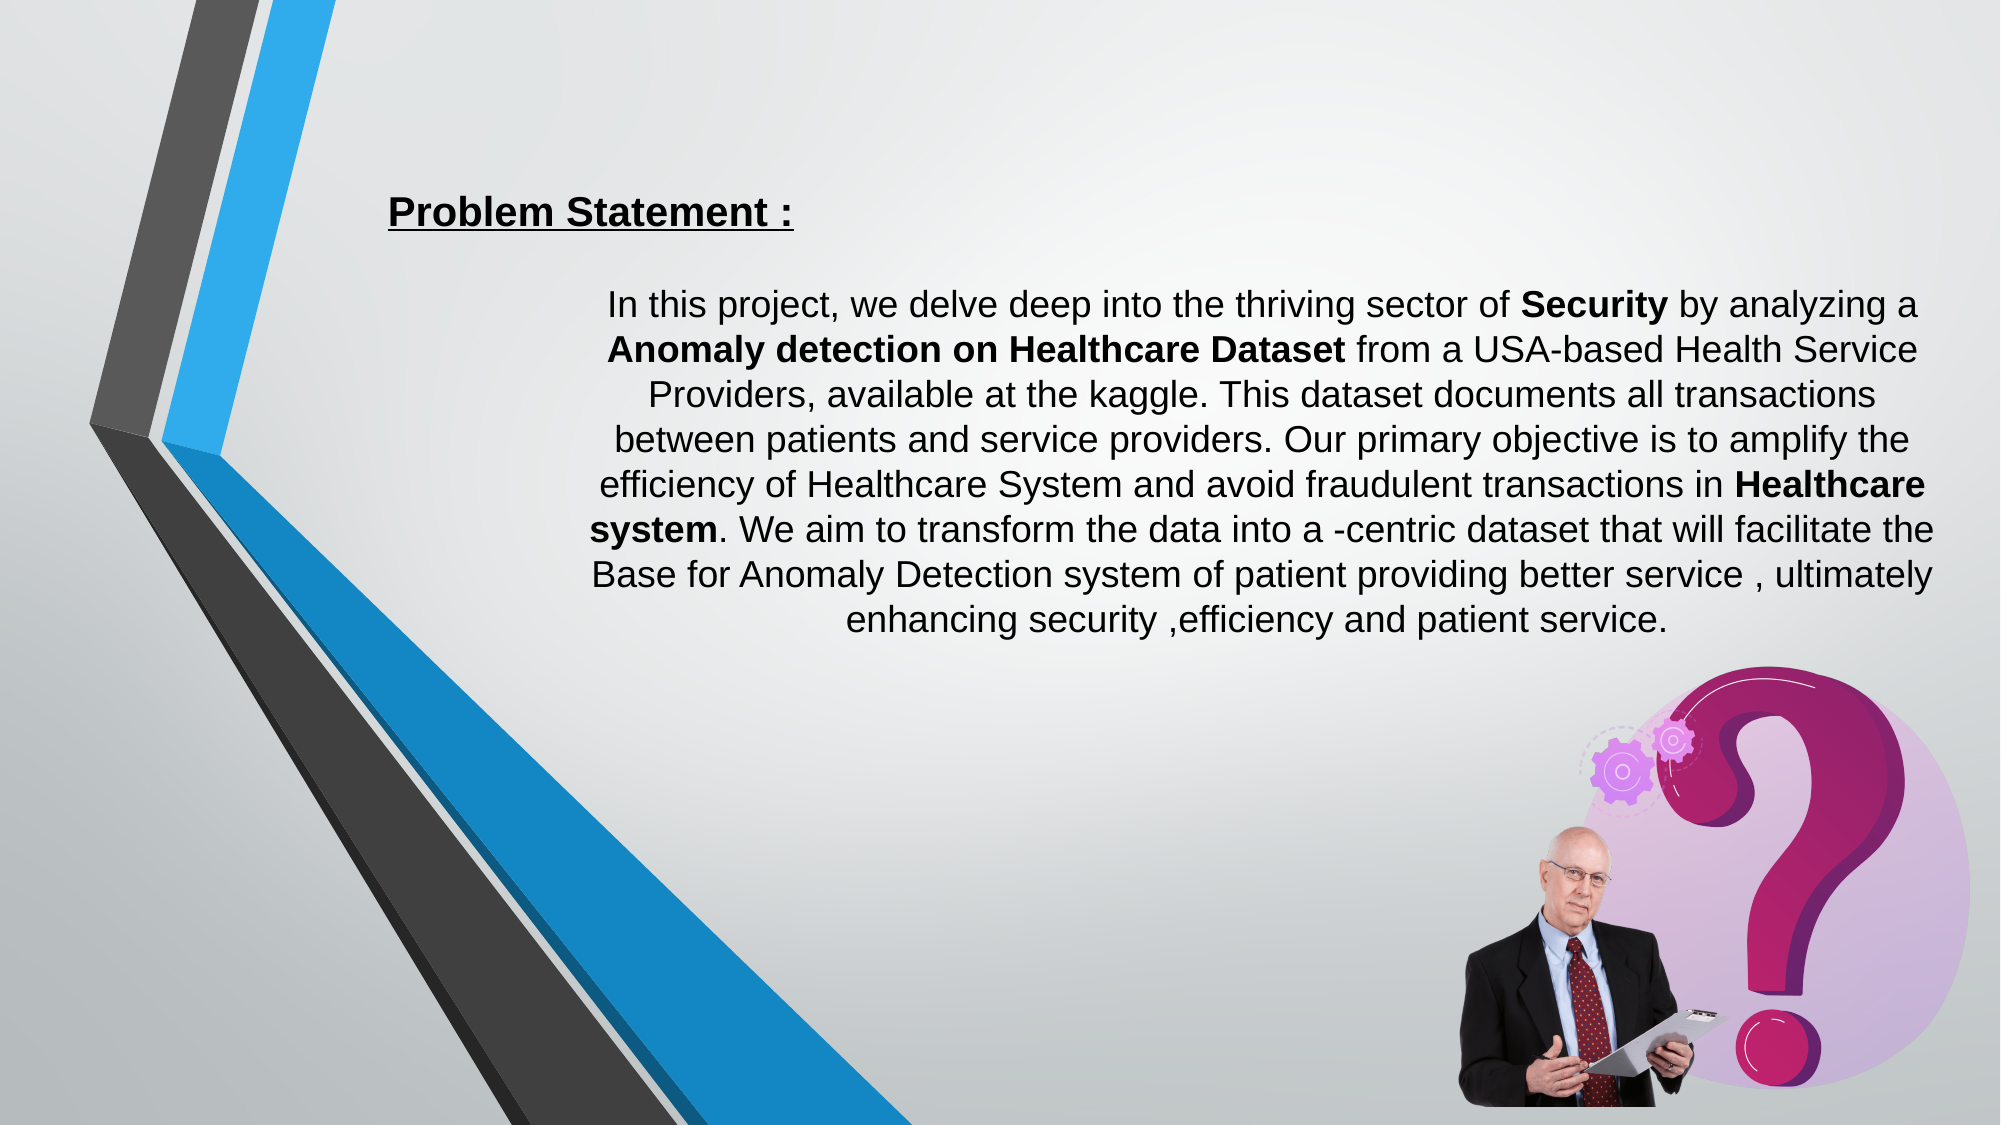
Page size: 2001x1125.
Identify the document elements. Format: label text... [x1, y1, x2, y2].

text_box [1457, 652, 1982, 1108]
text_box Problem Statement : [373, 177, 572, 243]
text_box In this project, we delve deep into the thriving sector of Security by analyzing a Anomaly detection on Healthcare Dataset from a USA-based Health Service Providers, available at the kaggle. This dataset documents all transactions between patients and service providers. Our primary objective is to amplify the efficiency of Healthcare System and avoid fraudulent transactions in Healthcare system. We aim to transform the data into a -centric dataset that will facilitate the Base for Anomaly Detection system of patient providing better service , ultimately enhancing security ,efficiency and patient service. [572, 92, 1953, 648]
